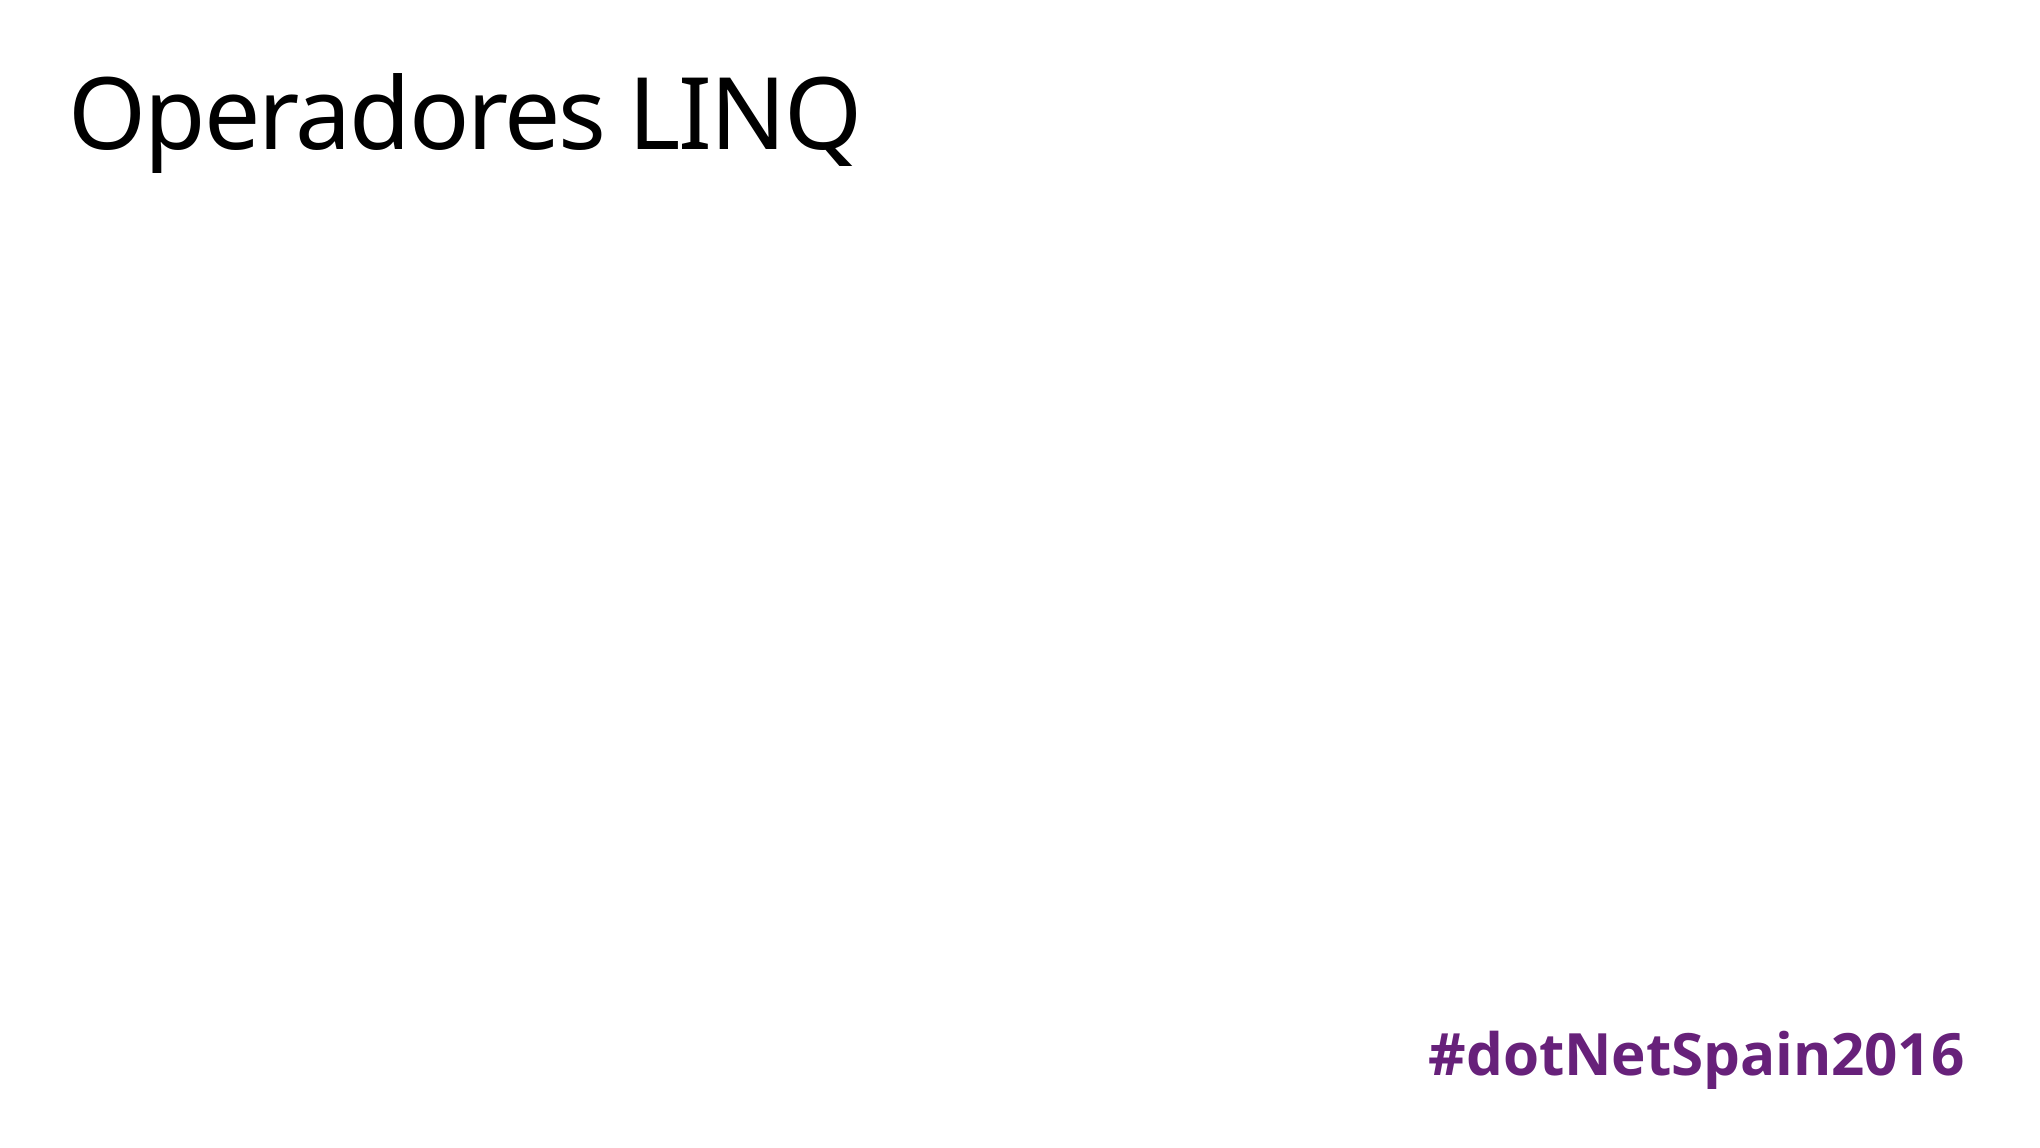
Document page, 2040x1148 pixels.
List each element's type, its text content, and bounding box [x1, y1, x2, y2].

title Operadores LINQ [45, 48, 1996, 199]
